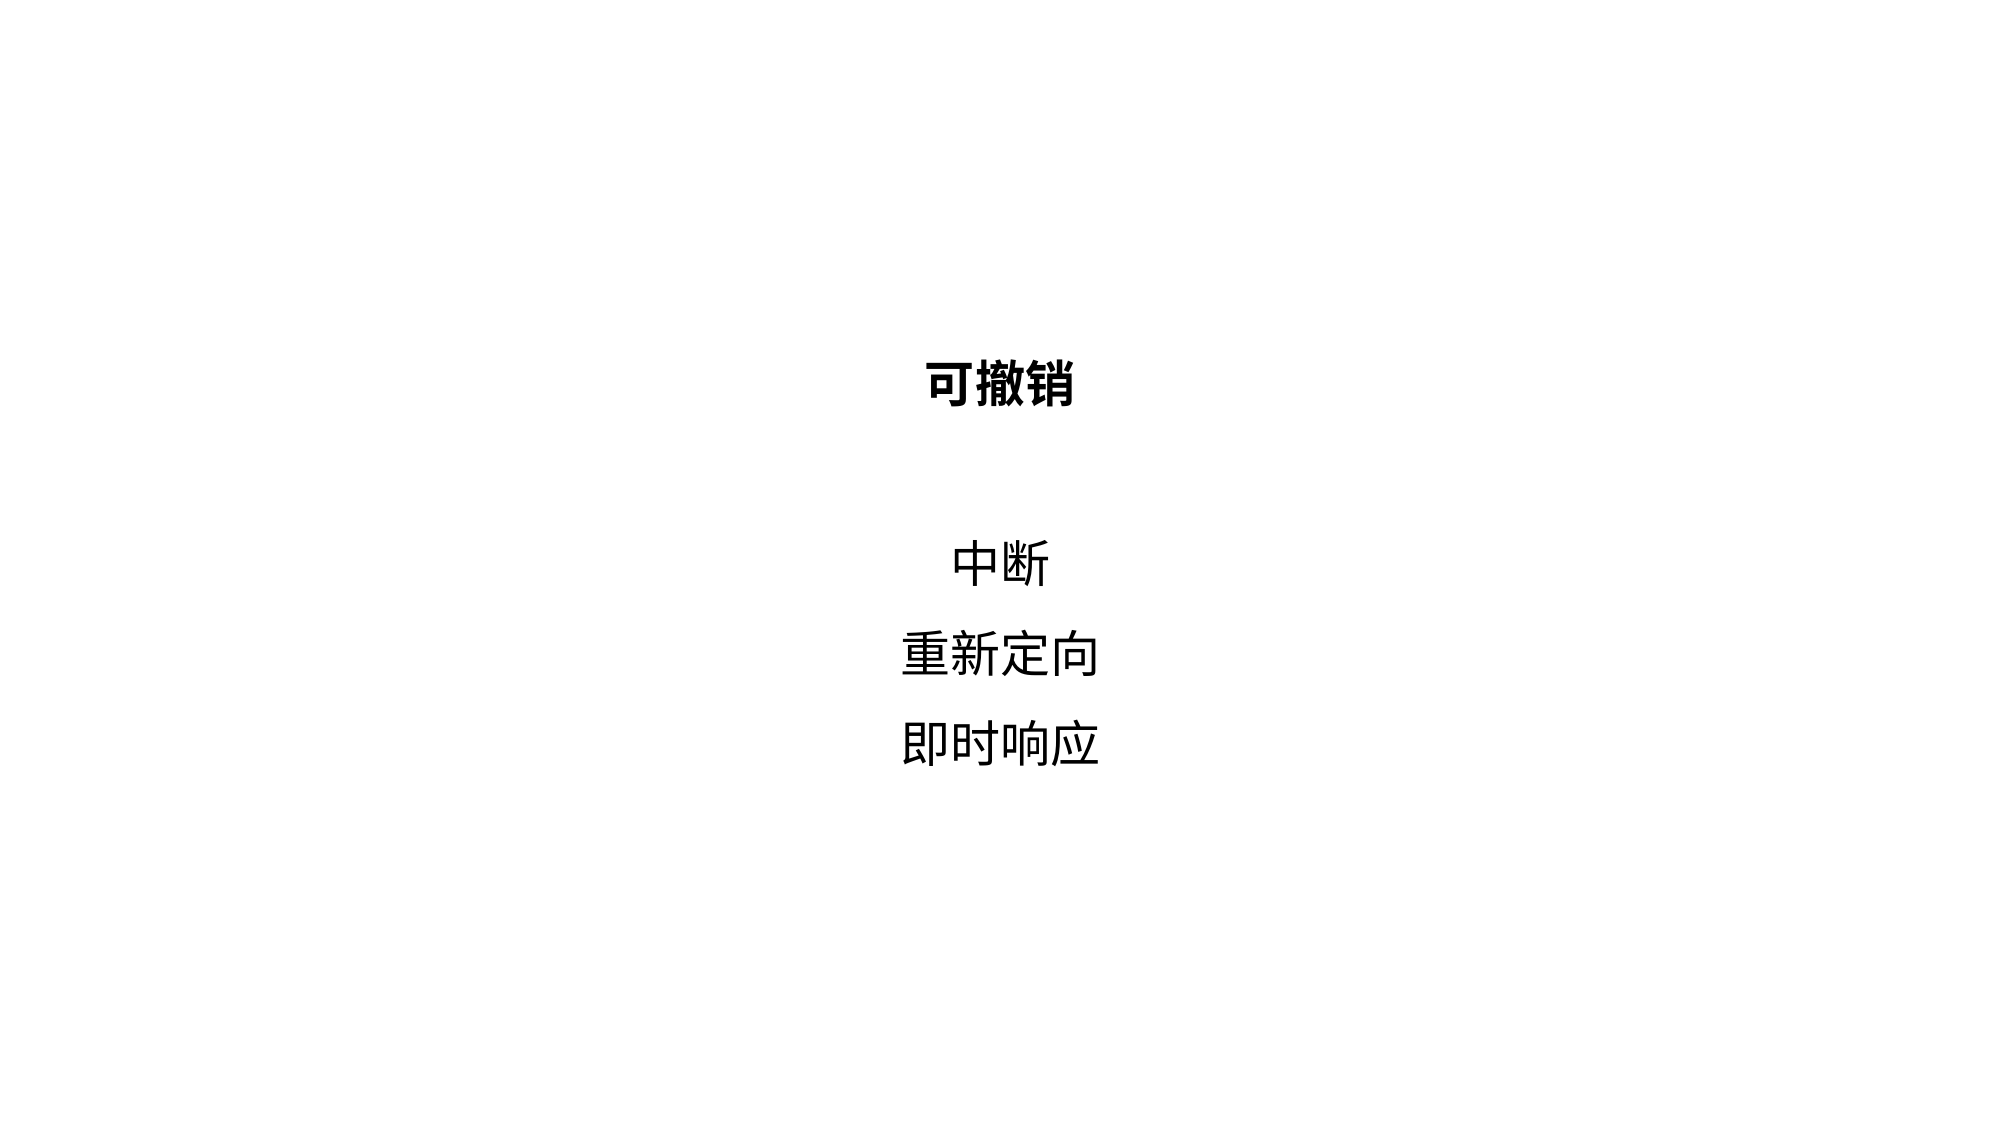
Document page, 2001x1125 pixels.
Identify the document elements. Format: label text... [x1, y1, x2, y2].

text_box 可撤销 中断 重新定向 即时响应 [639, 315, 1360, 780]
